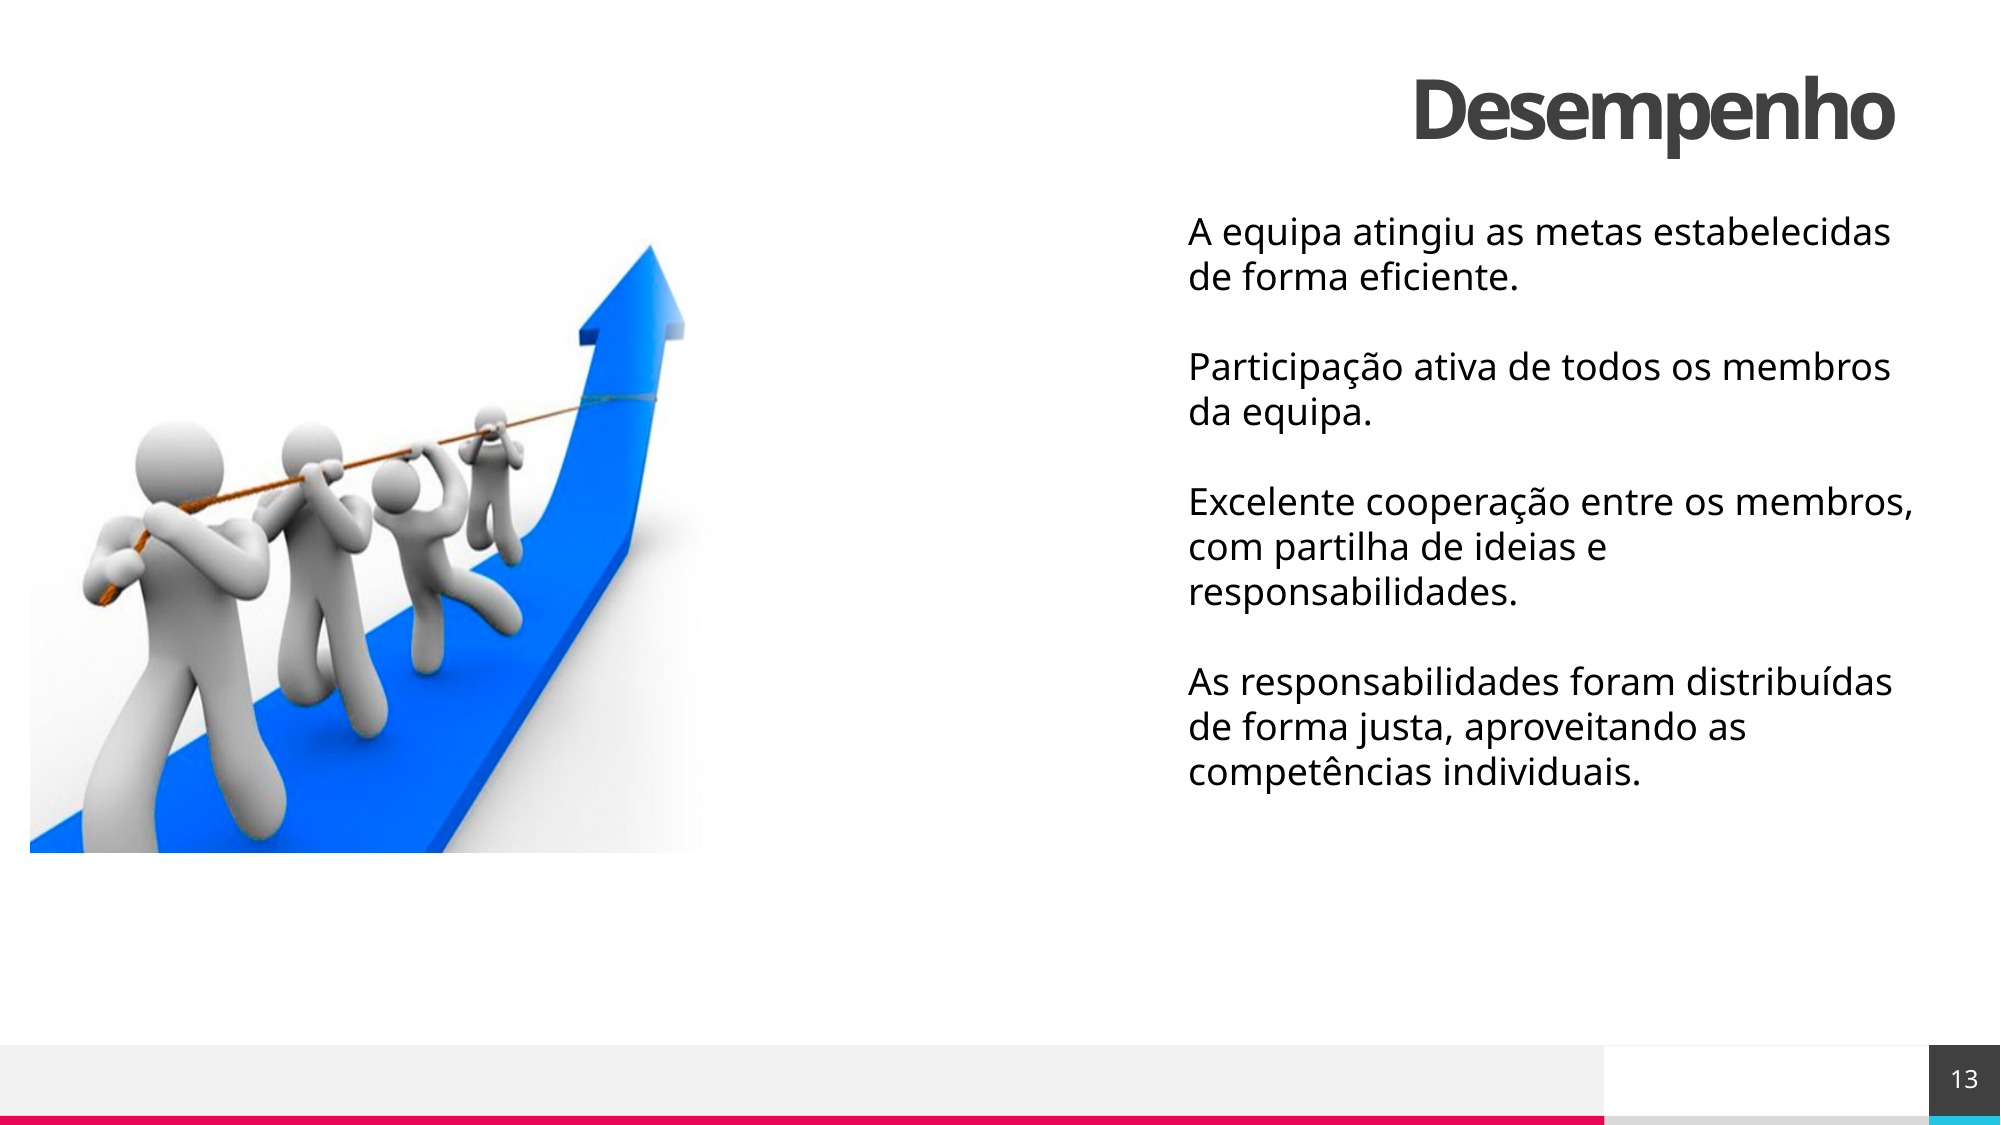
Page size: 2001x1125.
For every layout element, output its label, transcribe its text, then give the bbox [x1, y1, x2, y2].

picture [999, 0, 2000, 1046]
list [30, 238, 1000, 853]
slide_number 13 [1929, 1046, 2000, 1116]
